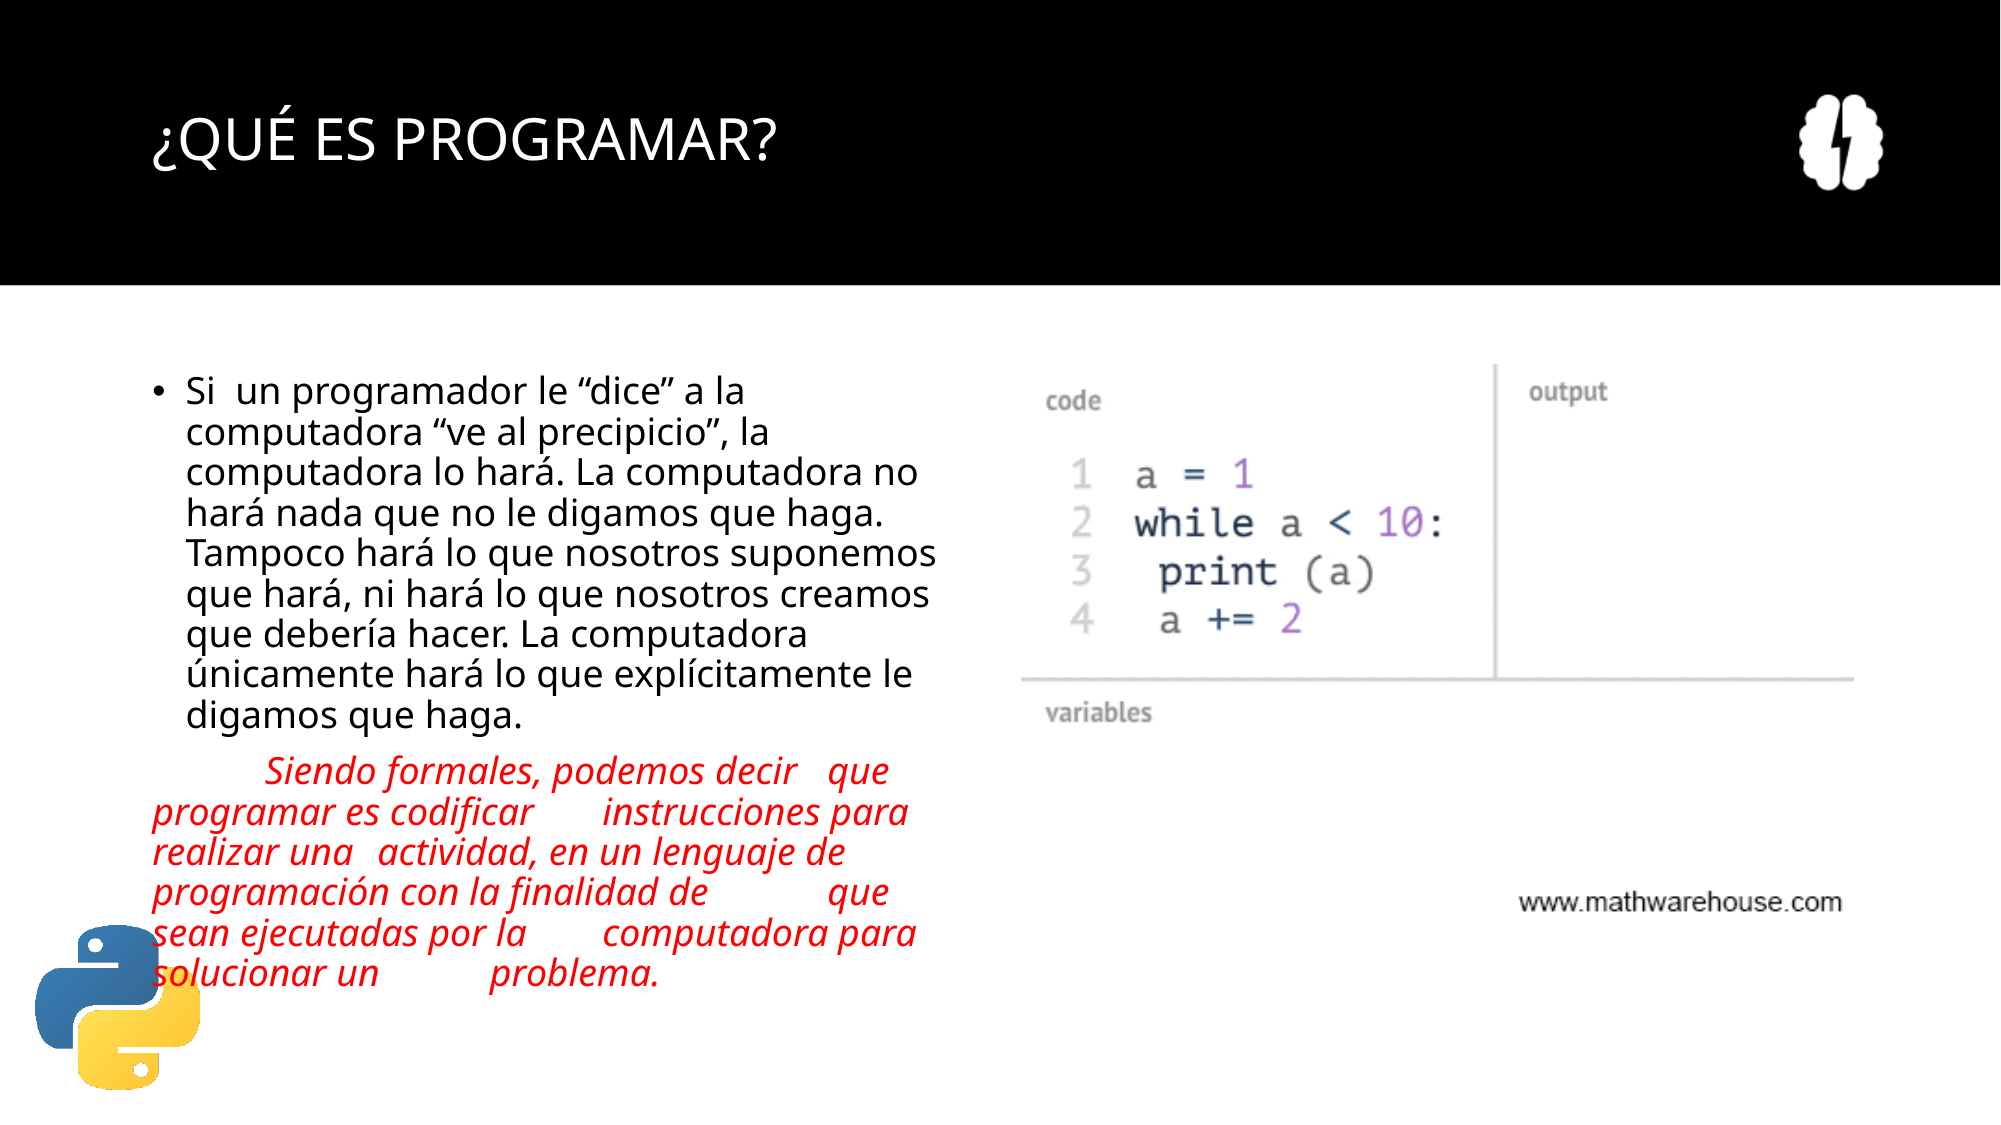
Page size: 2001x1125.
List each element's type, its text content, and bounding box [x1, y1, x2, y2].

title ¿QUÉ ES PROGRAMAR? [137, 89, 1682, 194]
picture [0, 0, 2001, 1125]
list Si un programador le “dice” a la computadora “ve al precipicio”, la computadora lo hará. La computadora no hará nada que no le digamos que haga. Tampoco hará lo que nosotros suponemos que hará, ni hará lo que nosotros creamos que debería hacer. La computadora únicamente hará lo que explícitamente le digamos que haga. Siendo formales, podemos decir que programar es codificar instrucciones para realizar una actividad, en un lenguaje de programación con la finalidad de que sean ejecutadas por la computadora para solucionar un problema. [137, 364, 988, 1009]
